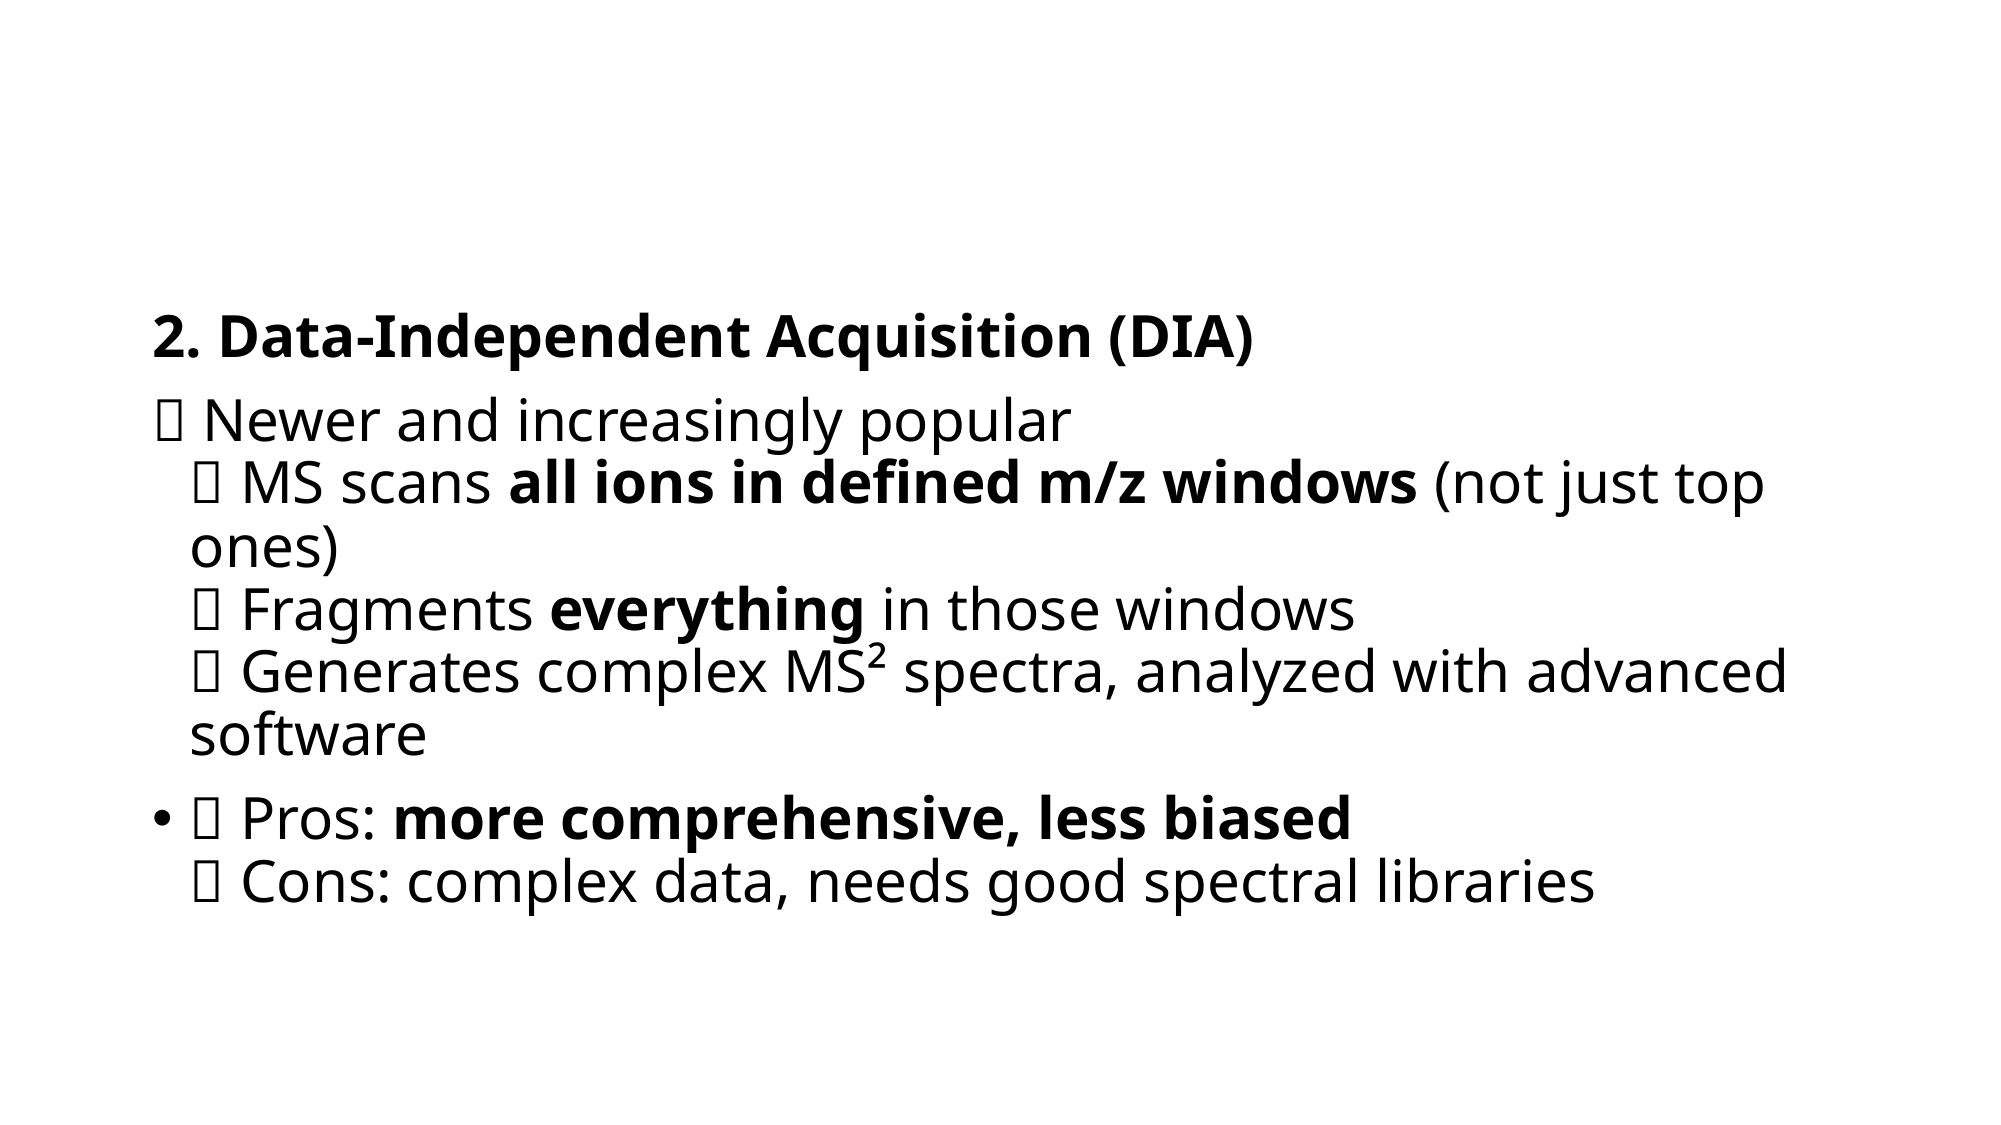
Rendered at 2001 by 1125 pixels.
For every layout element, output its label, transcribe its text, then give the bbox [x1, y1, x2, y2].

list 2. Data-Independent Acquisition (DIA) 📌 Newer and increasingly popular 🔹 MS scans all ions in defined m/z windows (not just top ones) 🔹 Fragments everything in those windows 🔹 Generates complex MS² spectra, analyzed with advanced software ✅ Pros: more comprehensive, less biased ❌ Cons: complex data, needs good spectral libraries [137, 299, 1863, 1014]
